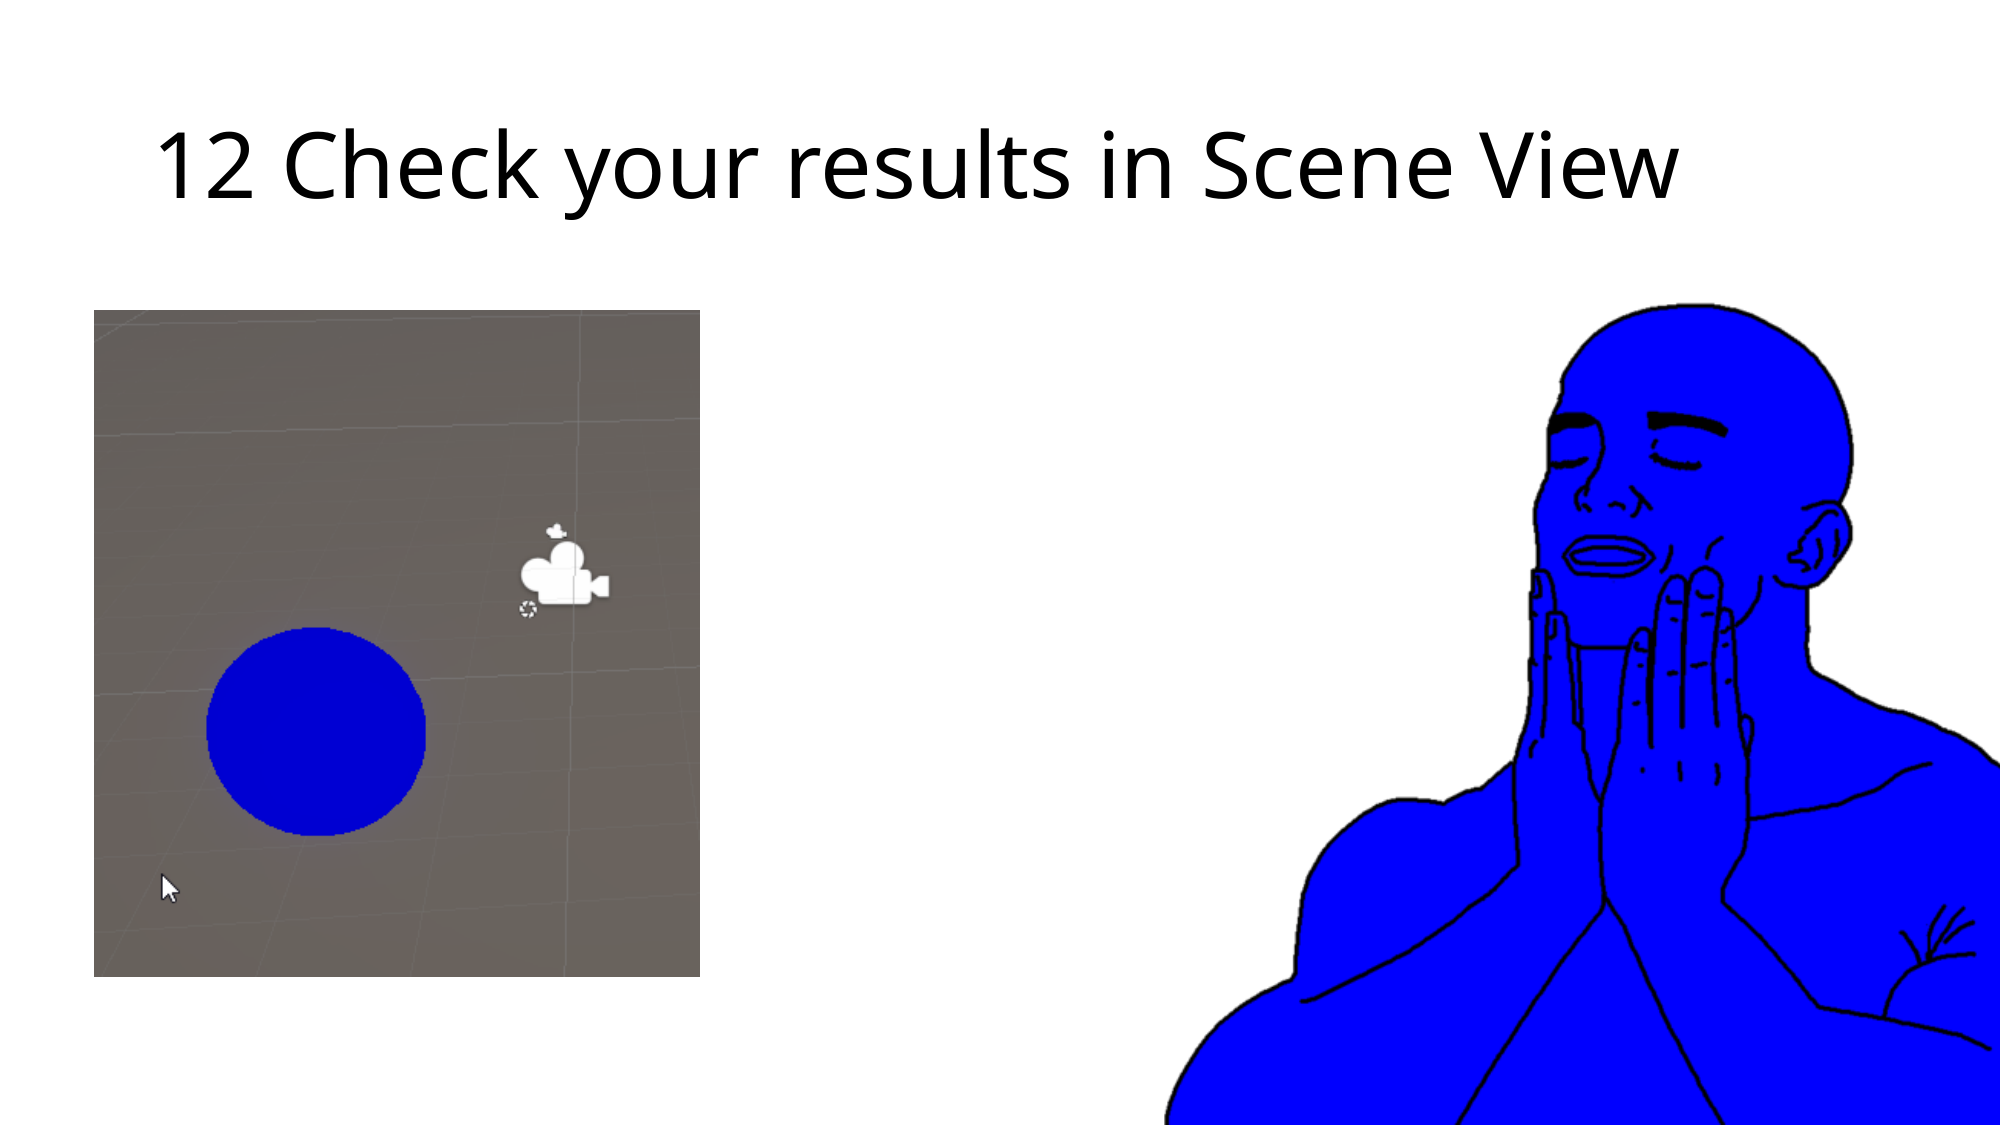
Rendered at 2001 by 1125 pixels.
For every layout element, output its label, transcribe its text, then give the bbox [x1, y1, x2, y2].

title 12 Check your results in Scene View [137, 59, 1863, 278]
picture [783, 228, 2000, 1125]
picture [94, 310, 700, 977]
